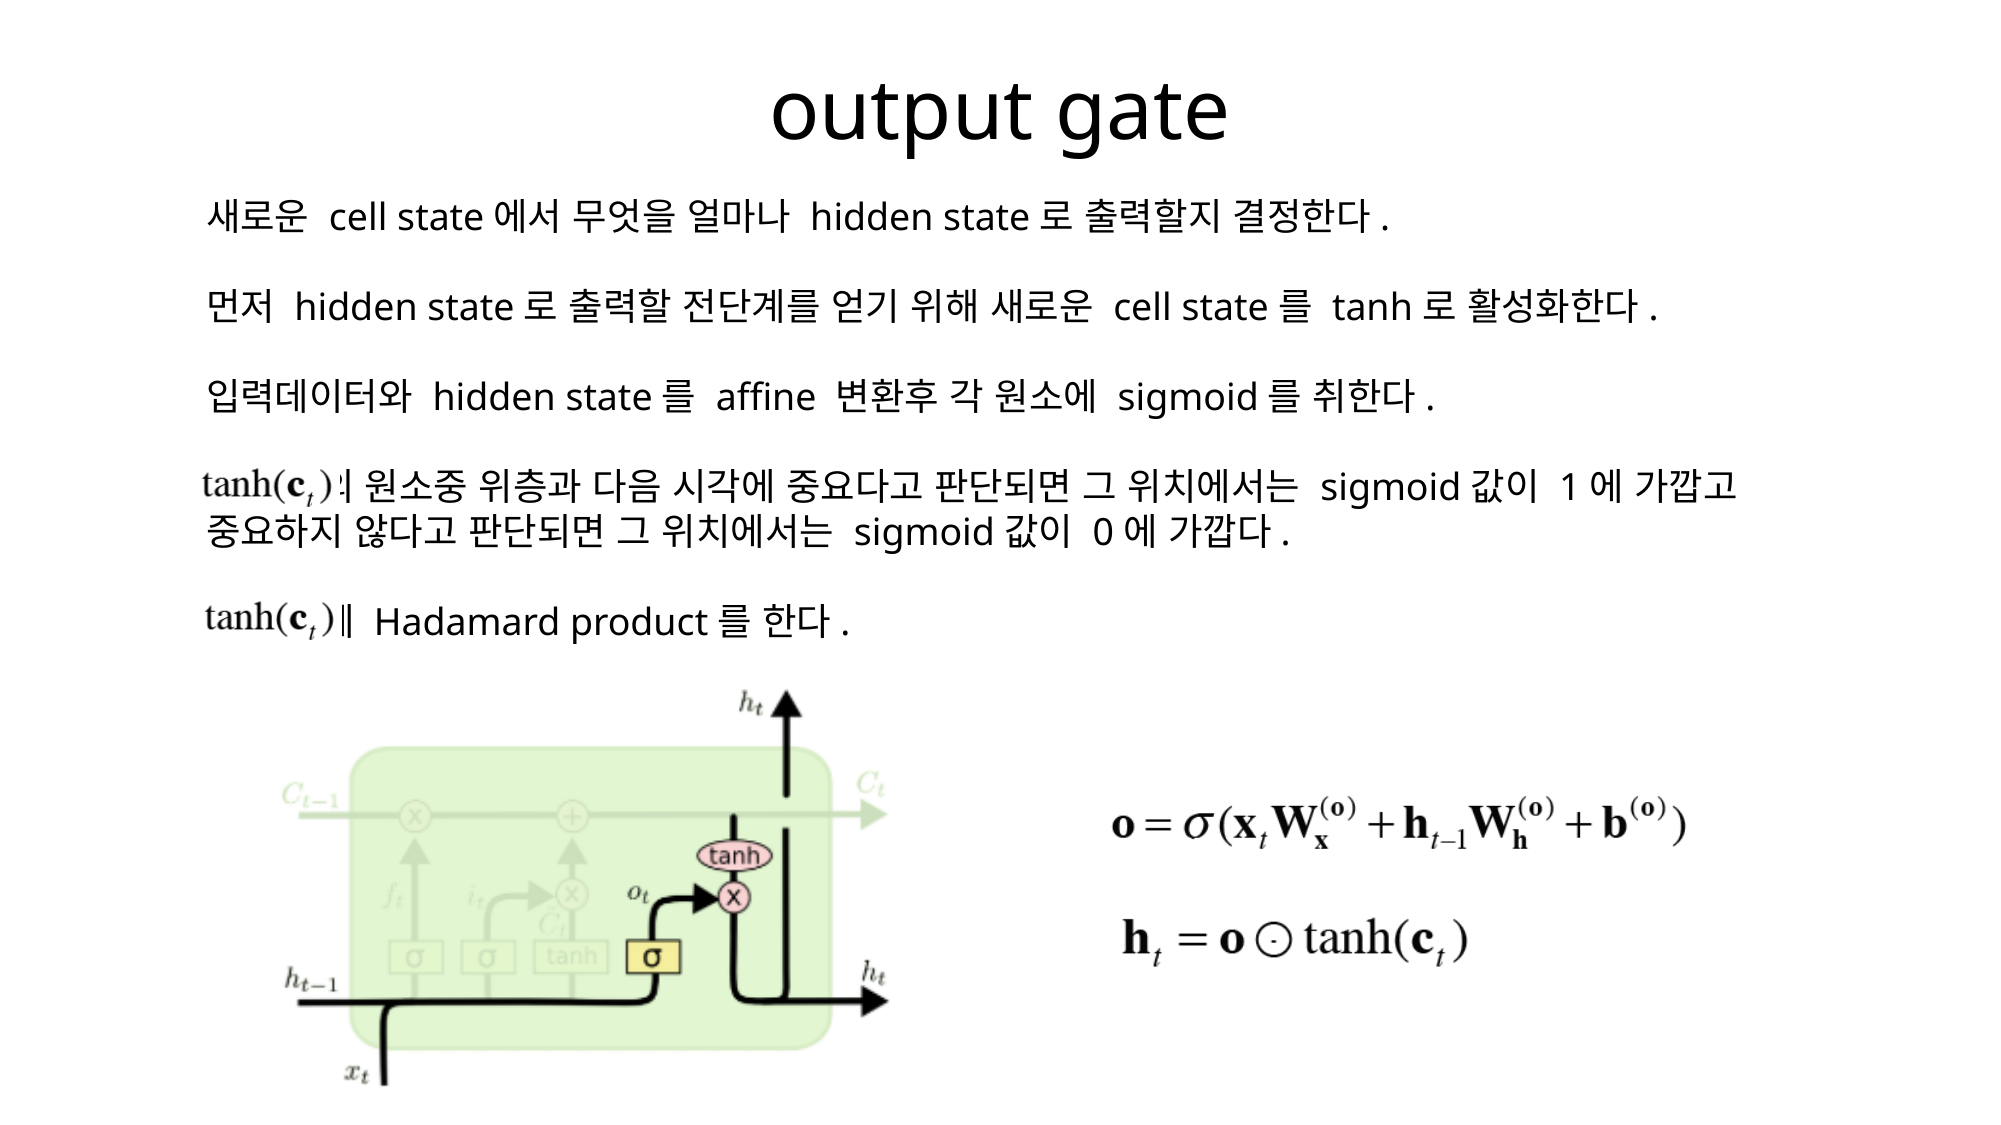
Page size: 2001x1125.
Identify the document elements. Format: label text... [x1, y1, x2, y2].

picture [198, 456, 340, 513]
picture [1108, 790, 1691, 860]
picture [201, 589, 918, 1096]
text_box 새로운 cell state에서 무엇을 얼마나 hidden state로 출력할지 결정한다. 먼저 hidden state로 출력할 전단계를 얻기 위해 새로운 cell state를 tanh로 활성화한다. 입력데이터와 hidden state를 affine 변환후 각 원소에 sigmoid를 취한다. 의 원소중 위층과 다음 시각에 중요다고 판단되면 그 위치에서는 sigmoid값이 1에 가깝고 중요하지 않다고 판단되면 그 위치에서는 sigmoid값이 0에 가깝다. 에 Hadamard product를 한다. [191, 185, 1809, 695]
picture [1117, 910, 1477, 973]
text_box output gate [137, 59, 1863, 278]
